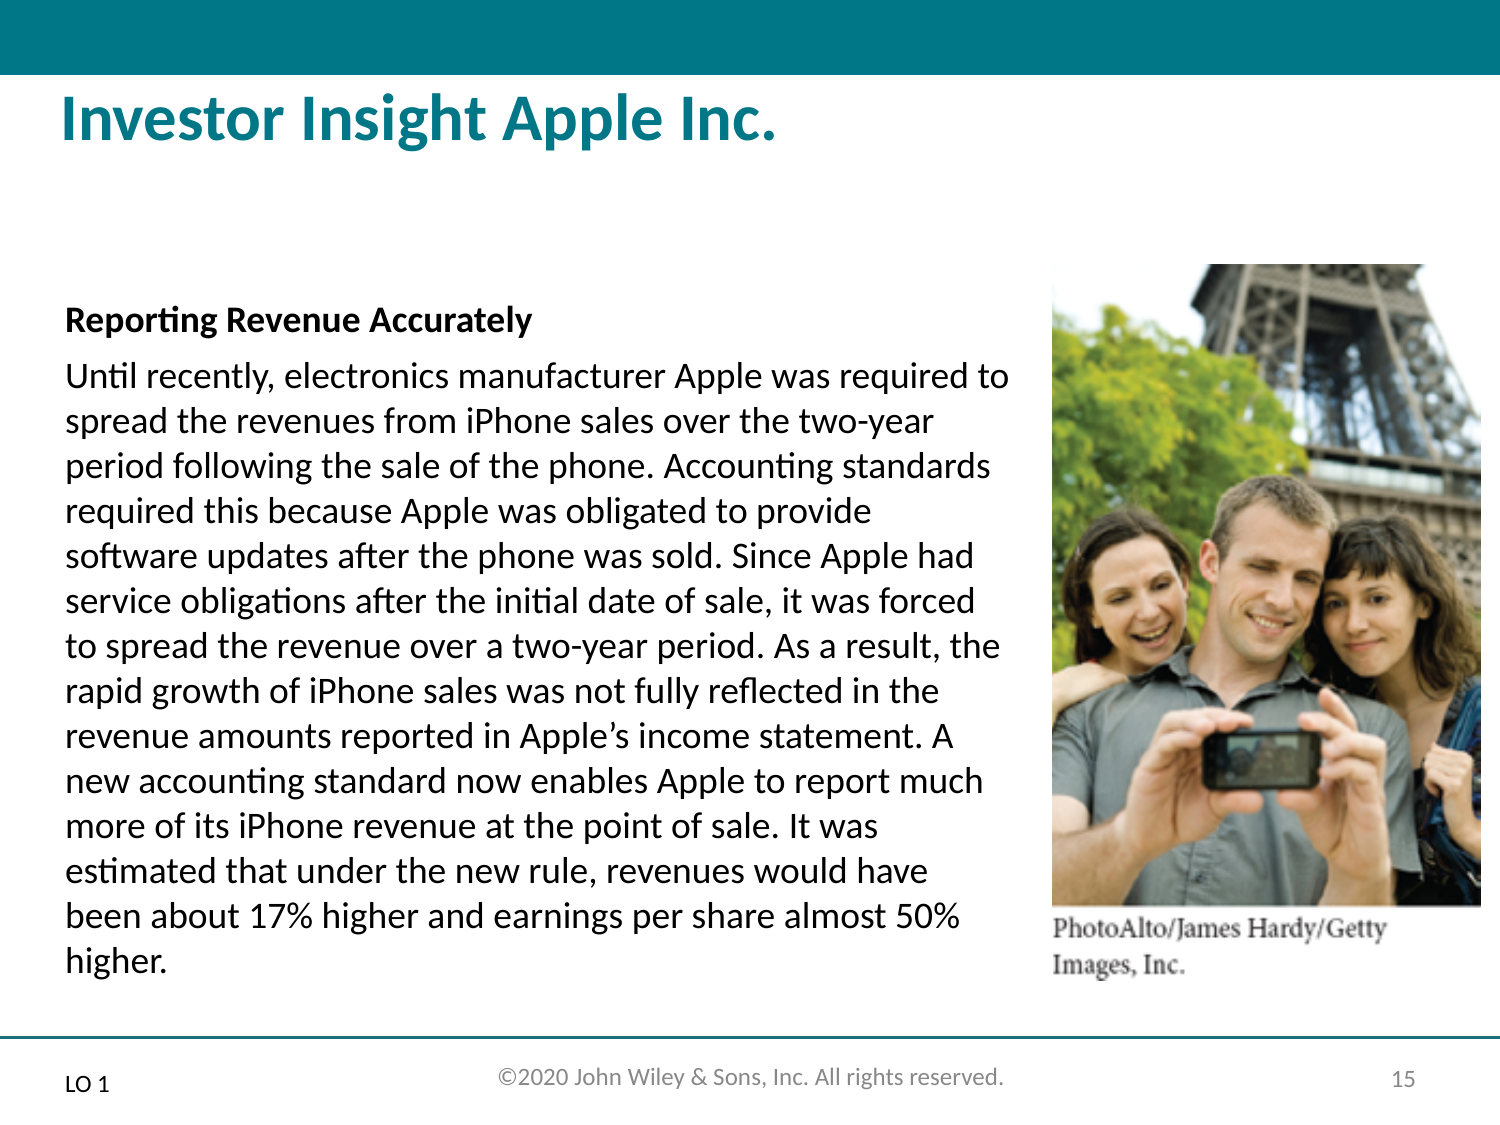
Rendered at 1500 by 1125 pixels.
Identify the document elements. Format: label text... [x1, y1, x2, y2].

list Reporting Revenue Accurately Until recently, electronics manufacturer Apple was required to spread the revenues from iPhone sales over the two-year period following the sale of the phone. Accounting standards required this because Apple was obligated to provide software updates after the phone was sold. Since Apple had service obligations after the initial date of sale, it was forced to spread the revenue over a two-year period. As a result, the rapid growth of iPhone sales was not fully reflected in the revenue amounts reported in Apple’s income statement. A new accounting standard now enables Apple to report much more of its iPhone revenue at the point of sale. It was estimated that under the new rule, revenues would have been about 17% higher and earnings per share almost 50% higher. [50, 287, 1027, 1020]
title Investor Insight Apple Inc. [45, 75, 1447, 235]
list LO 1 [50, 1059, 168, 1107]
picture [1051, 264, 1481, 981]
